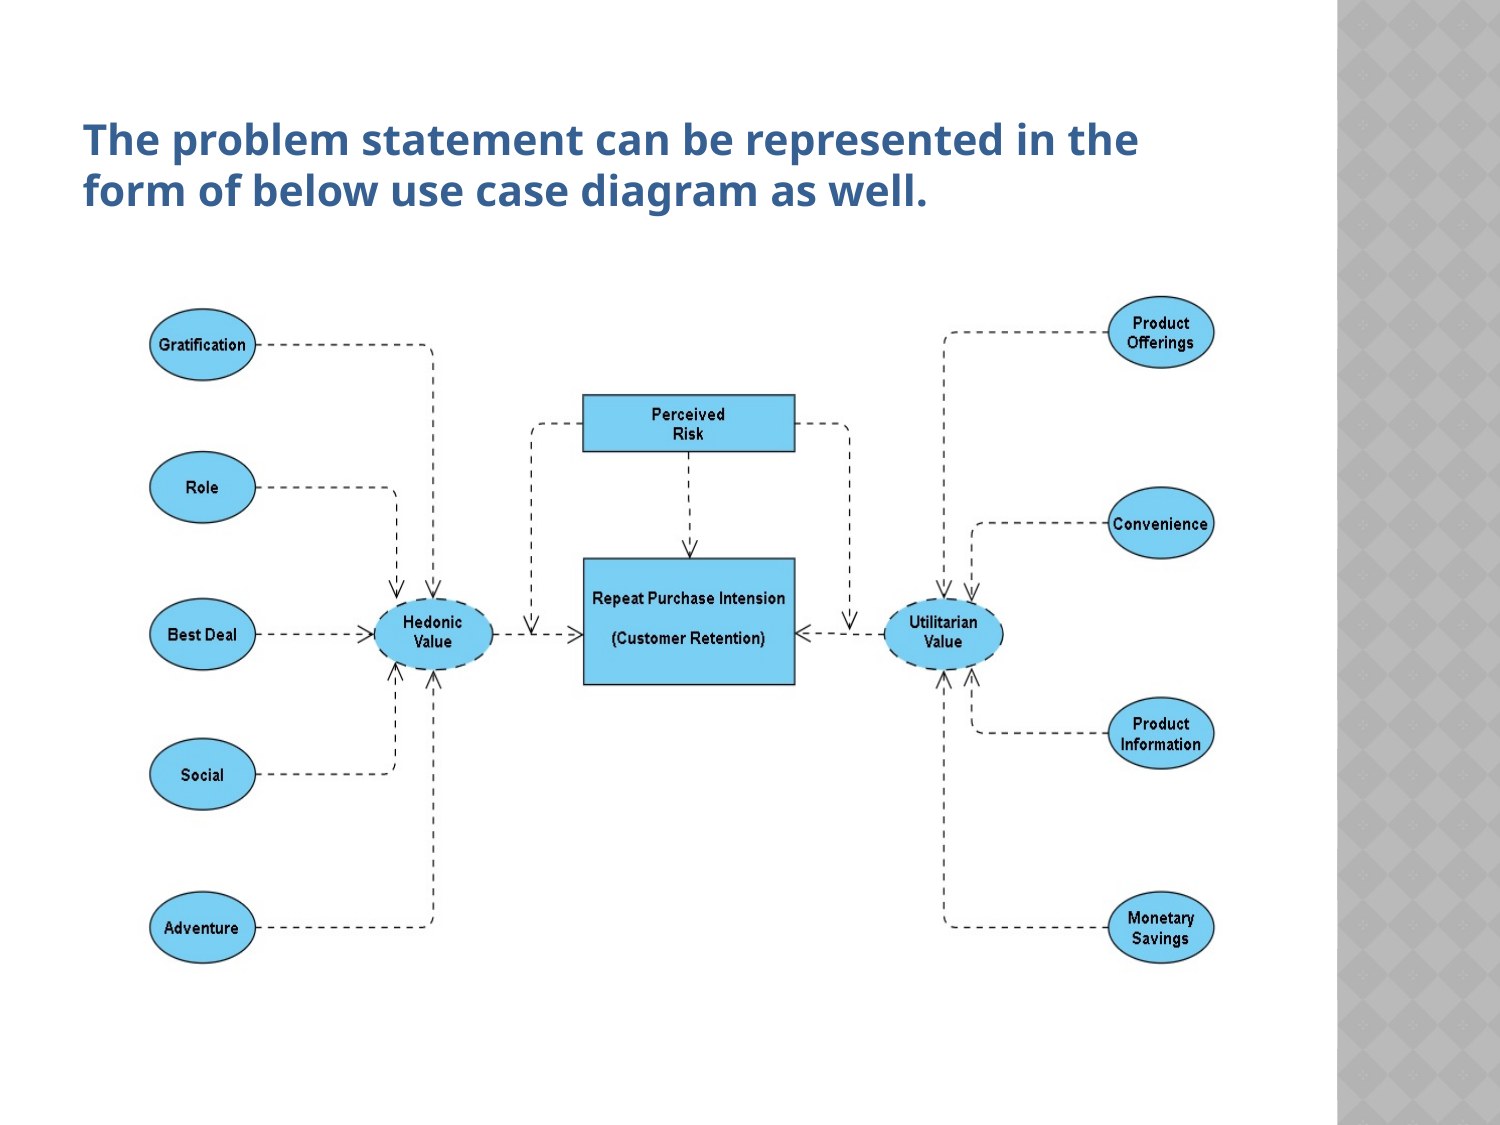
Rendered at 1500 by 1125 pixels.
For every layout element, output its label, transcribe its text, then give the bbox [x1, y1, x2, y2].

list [87, 224, 1326, 1048]
title The problem statement can be represented in the form of below use case diagram as well. [75, 112, 1263, 288]
